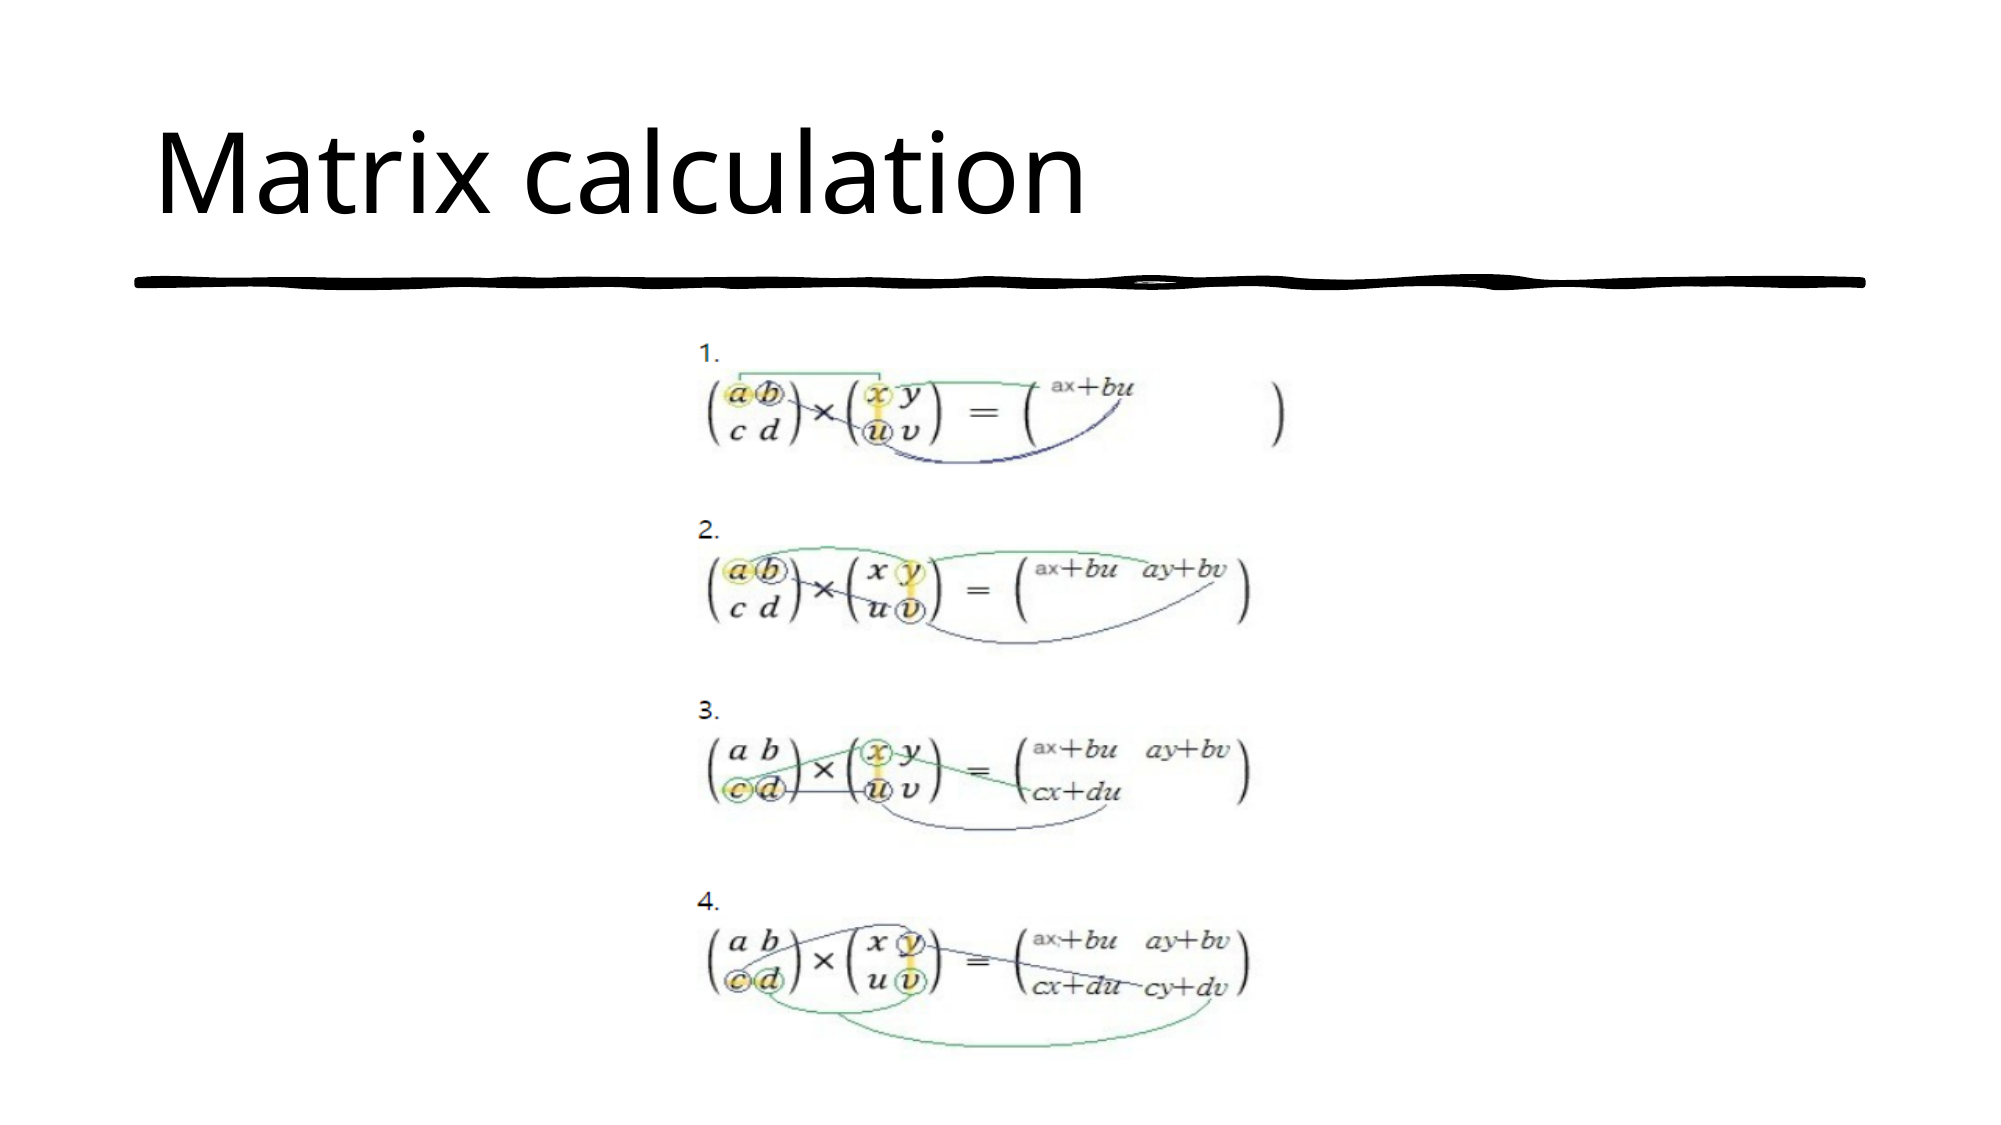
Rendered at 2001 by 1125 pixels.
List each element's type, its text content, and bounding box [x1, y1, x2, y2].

picture [681, 324, 1318, 1066]
title Matrix calculation [137, 59, 1863, 278]
